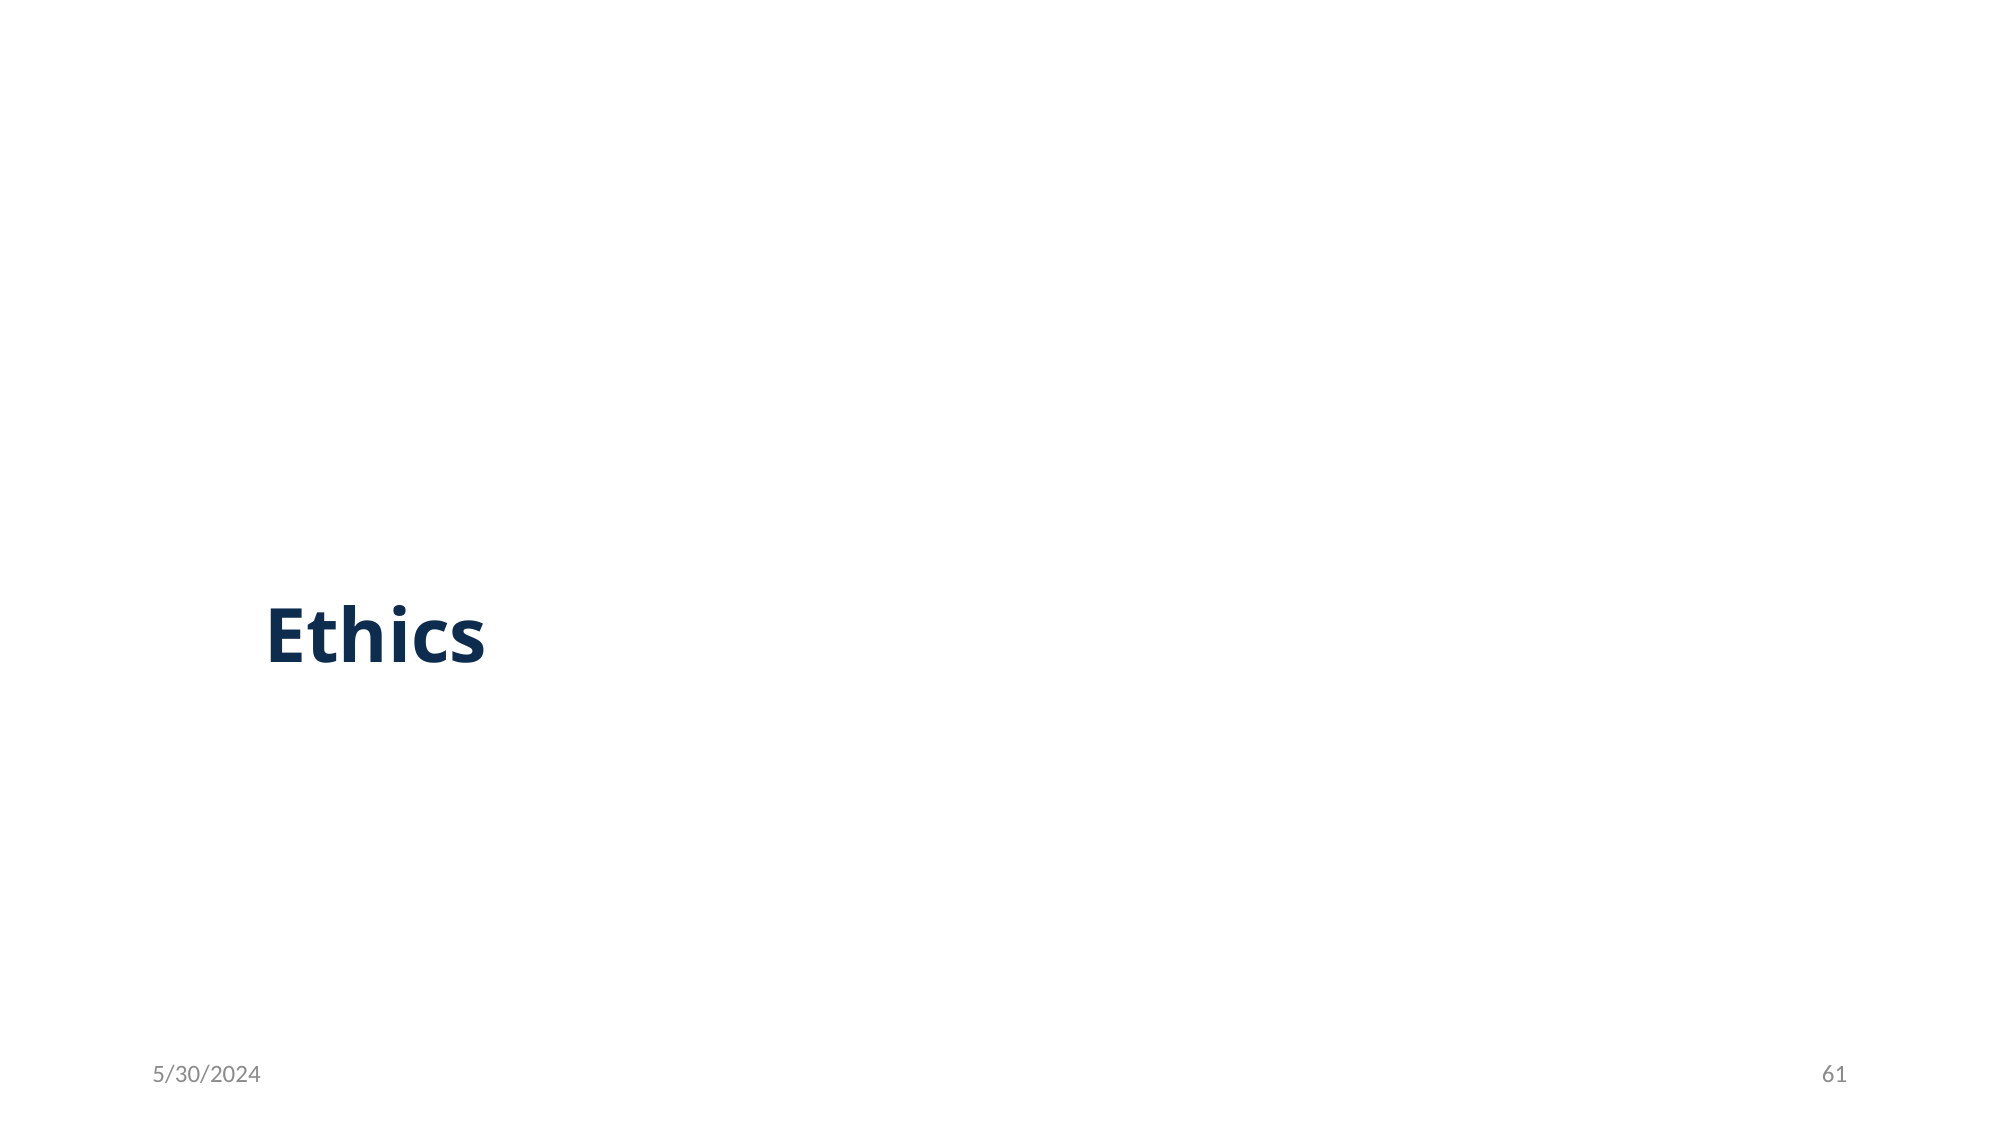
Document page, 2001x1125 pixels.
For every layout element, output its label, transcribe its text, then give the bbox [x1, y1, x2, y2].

slide_number 61 [1412, 1042, 1863, 1103]
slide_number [137, 1042, 588, 1103]
text_box Ethics [249, 590, 1750, 863]
